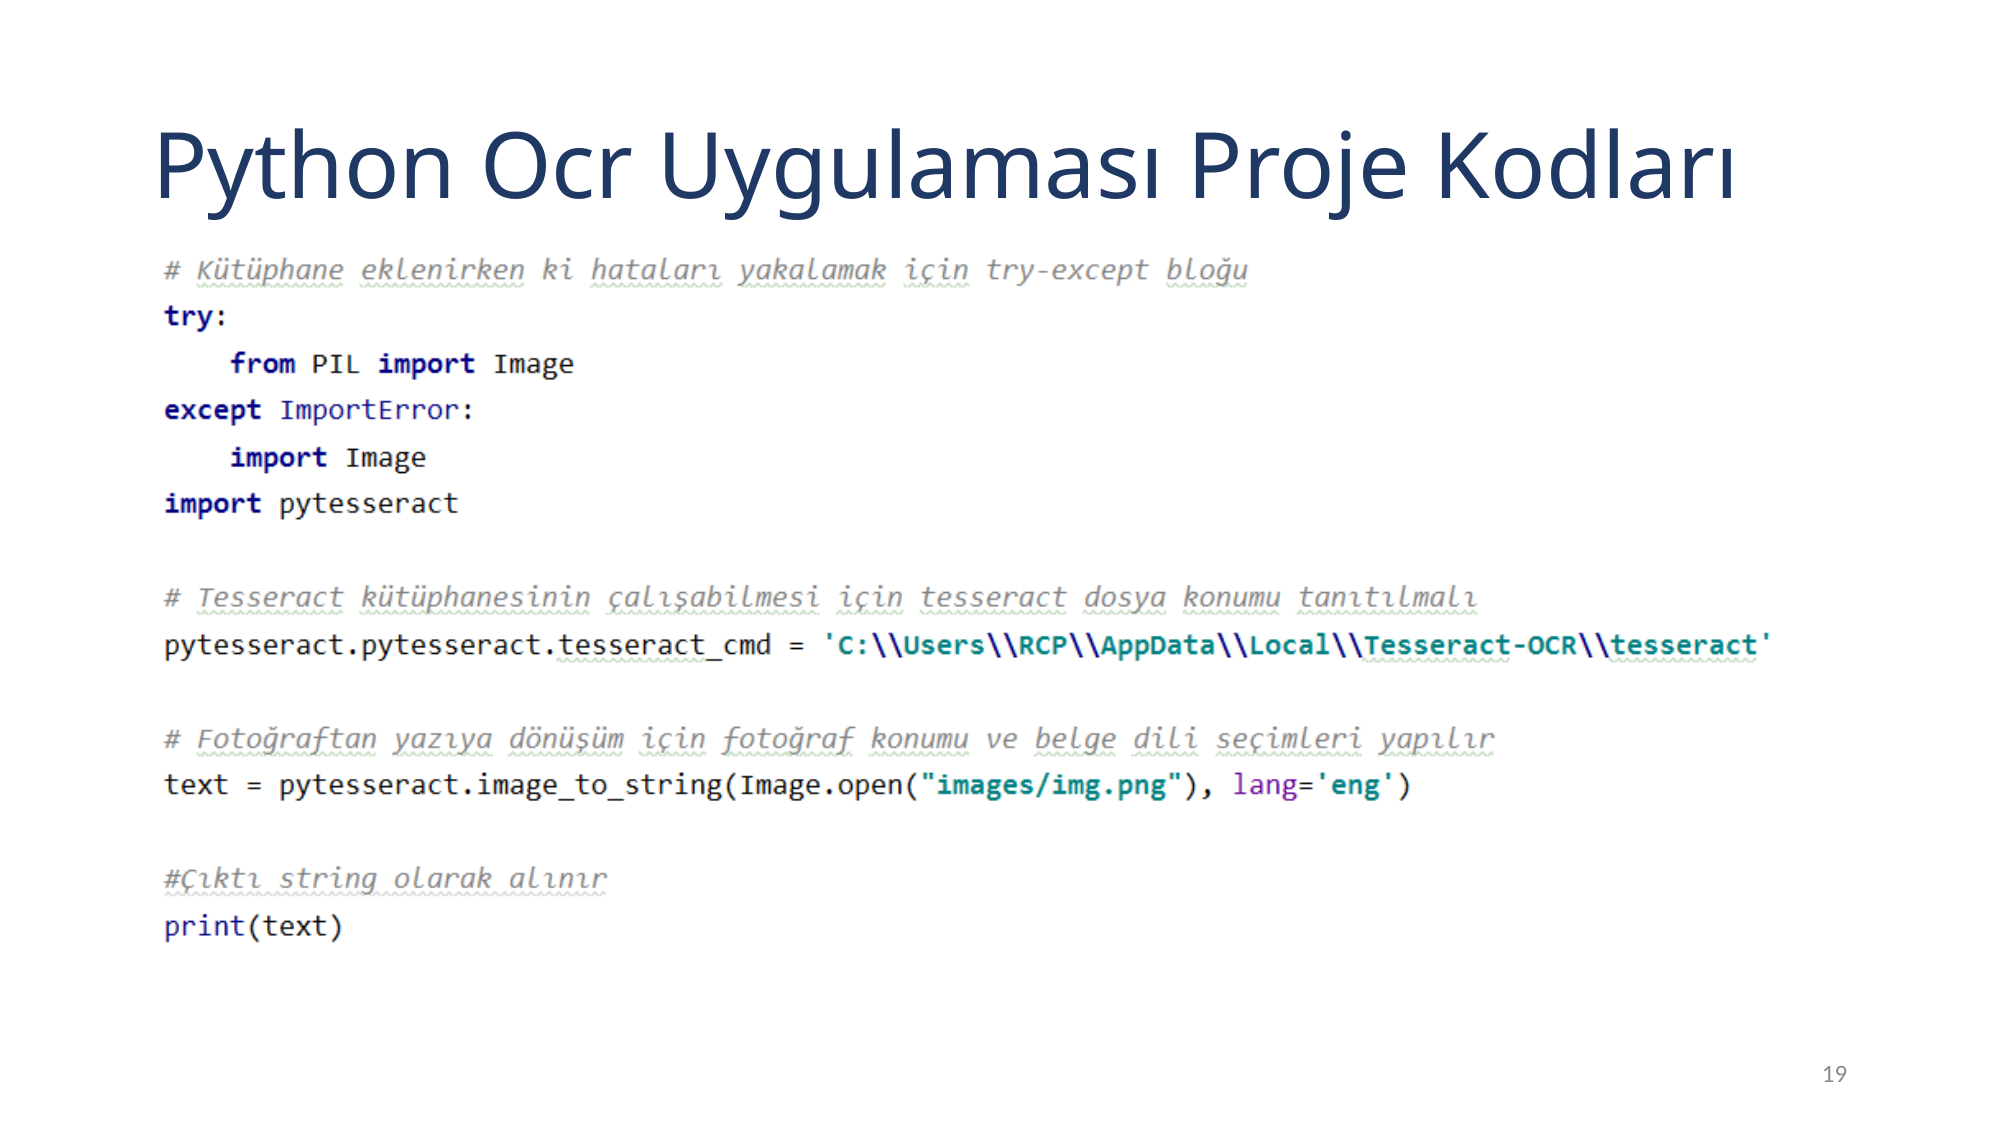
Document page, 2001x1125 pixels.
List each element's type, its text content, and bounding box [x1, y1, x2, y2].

title Python Ocr Uygulaması Proje Kodları [137, 59, 1863, 278]
slide_number 19 [1412, 1042, 1863, 1103]
picture [151, 245, 1773, 949]
